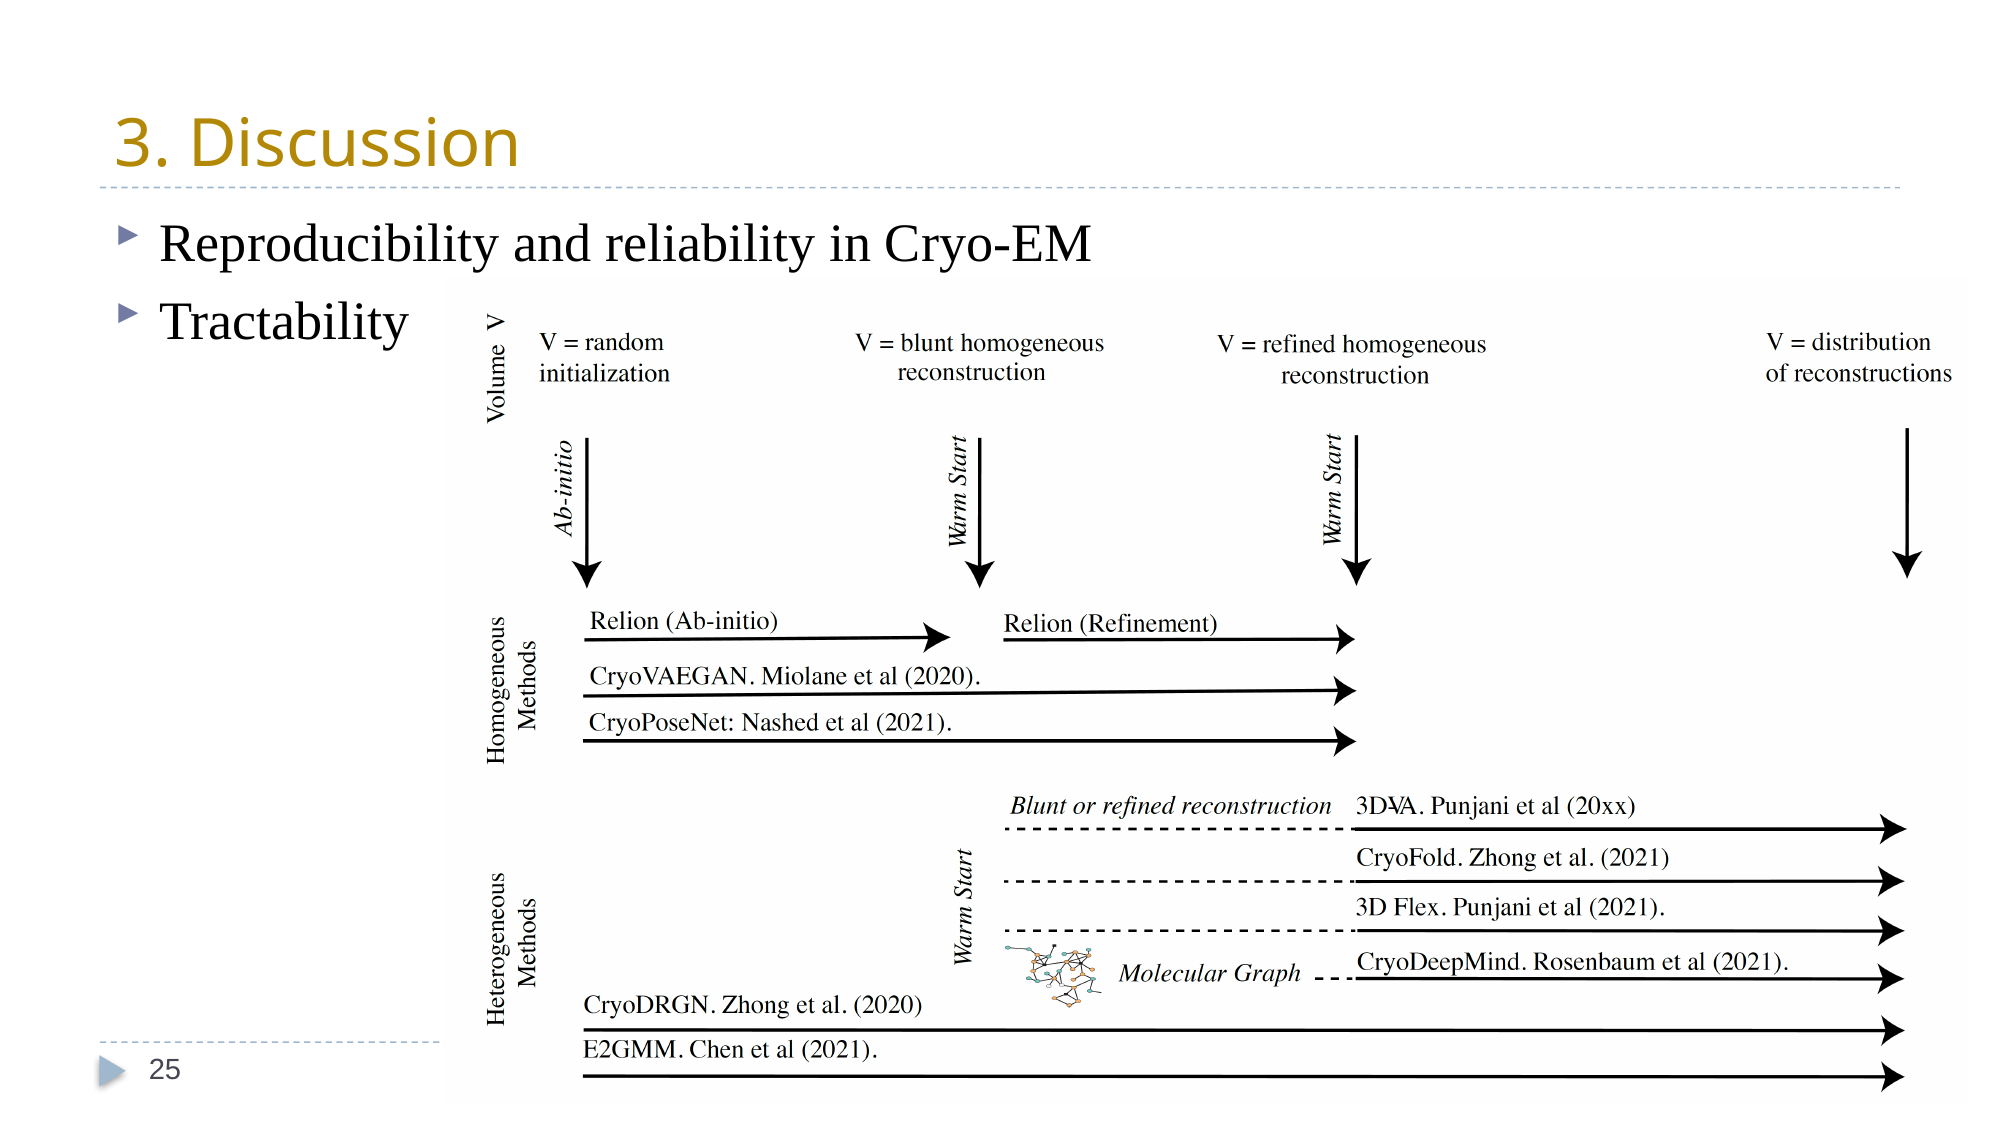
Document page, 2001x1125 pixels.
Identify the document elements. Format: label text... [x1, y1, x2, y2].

picture [444, 276, 1969, 1106]
slide_number 25 [134, 1042, 437, 1103]
title 3. Discussion [99, 24, 1901, 188]
list Reproducibility and reliability in Cryo-EM Tractability [99, 199, 1901, 1011]
